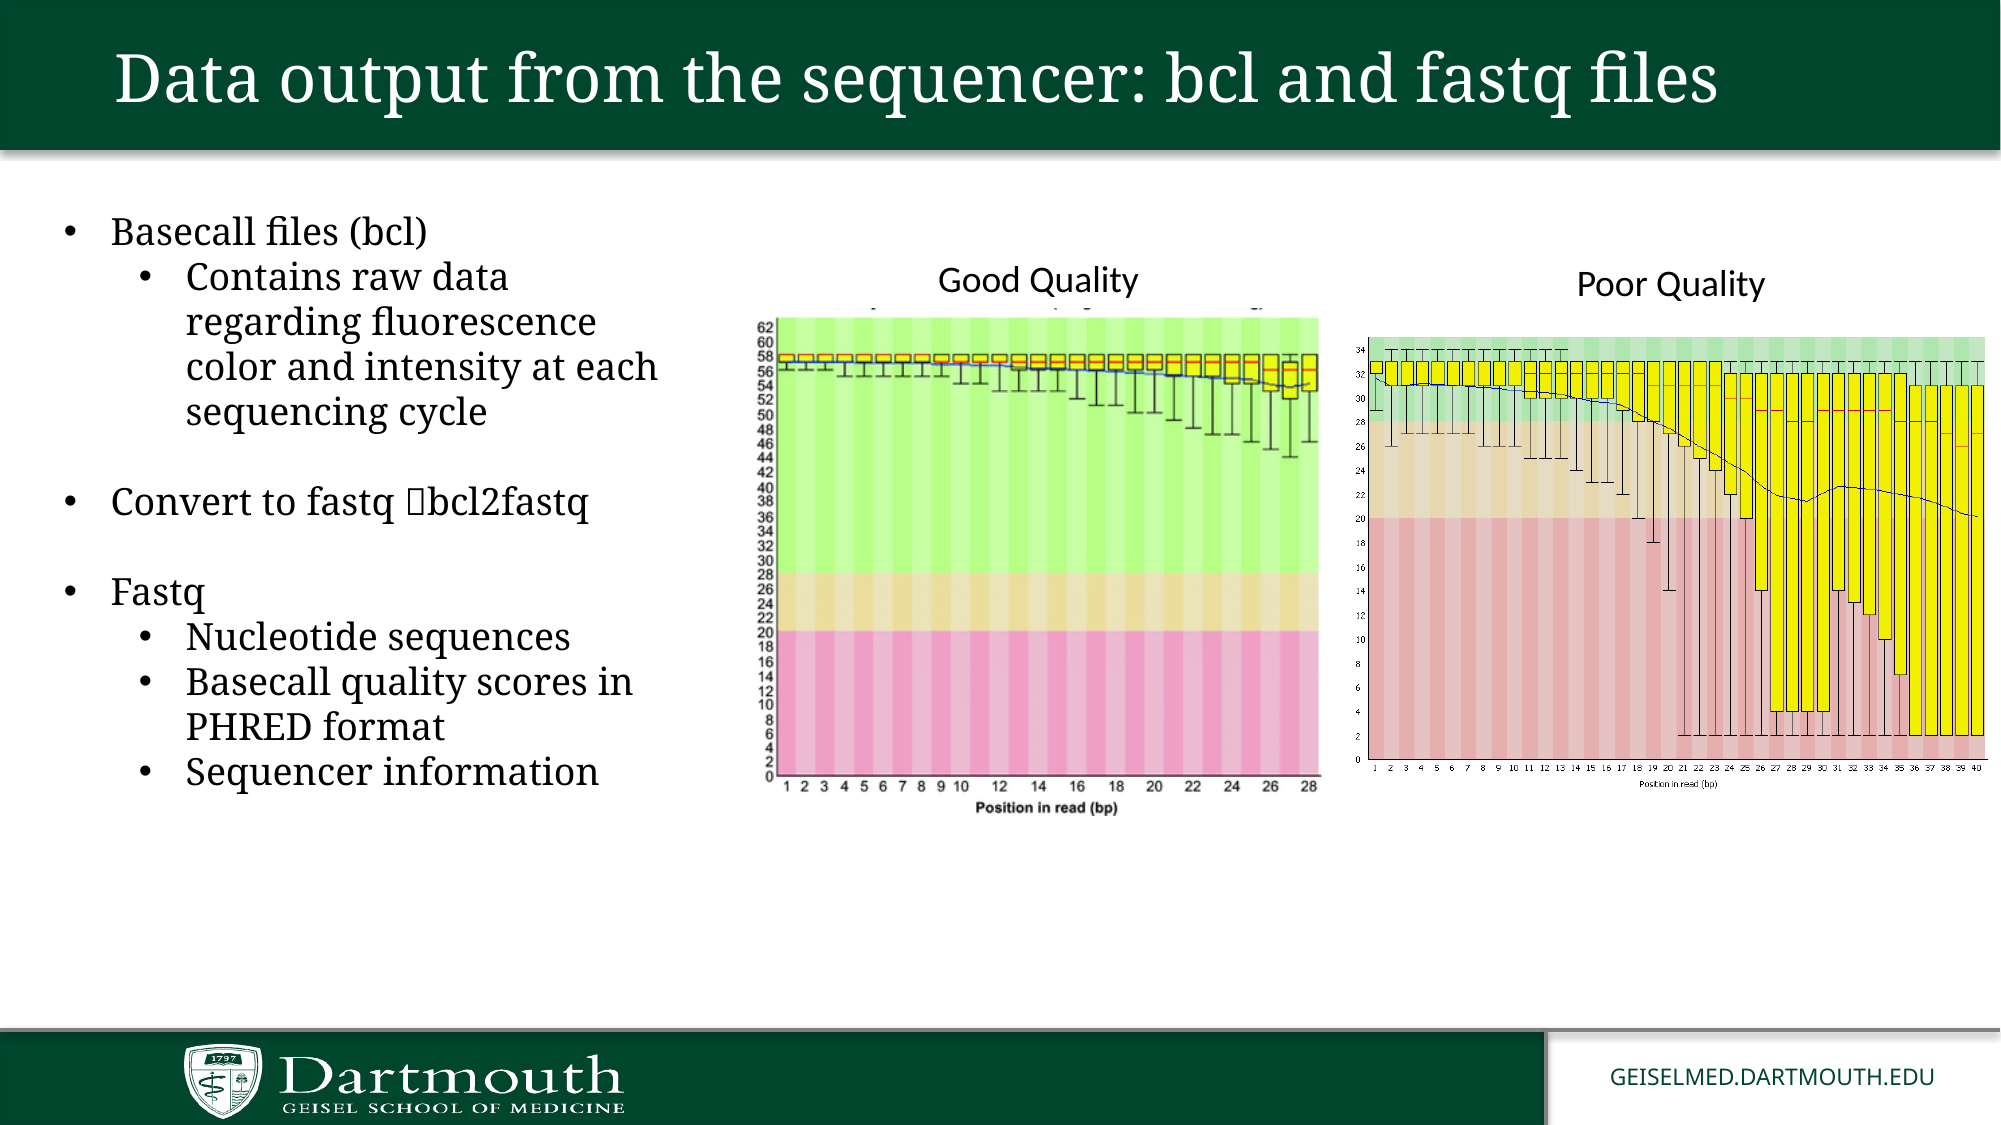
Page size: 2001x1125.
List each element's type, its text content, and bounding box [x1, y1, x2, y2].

picture [1354, 334, 1989, 791]
picture [155, 1032, 650, 1125]
title Data output from the sequencer: bcl and fastq files [99, 0, 1900, 152]
text_box Basecall files (bcl) Contains raw data regarding fluorescence color and intensity at each sequencing cycle Convert to fastq bcl2fastq Fastq Nucleotide sequences Basecall quality scores in PHRED format Sequencer information [48, 200, 697, 846]
text_box [1040, 80, 1989, 186]
picture [755, 308, 1326, 817]
text_box Poor Quality [1562, 251, 1781, 311]
text_box Good Quality [923, 247, 1155, 307]
